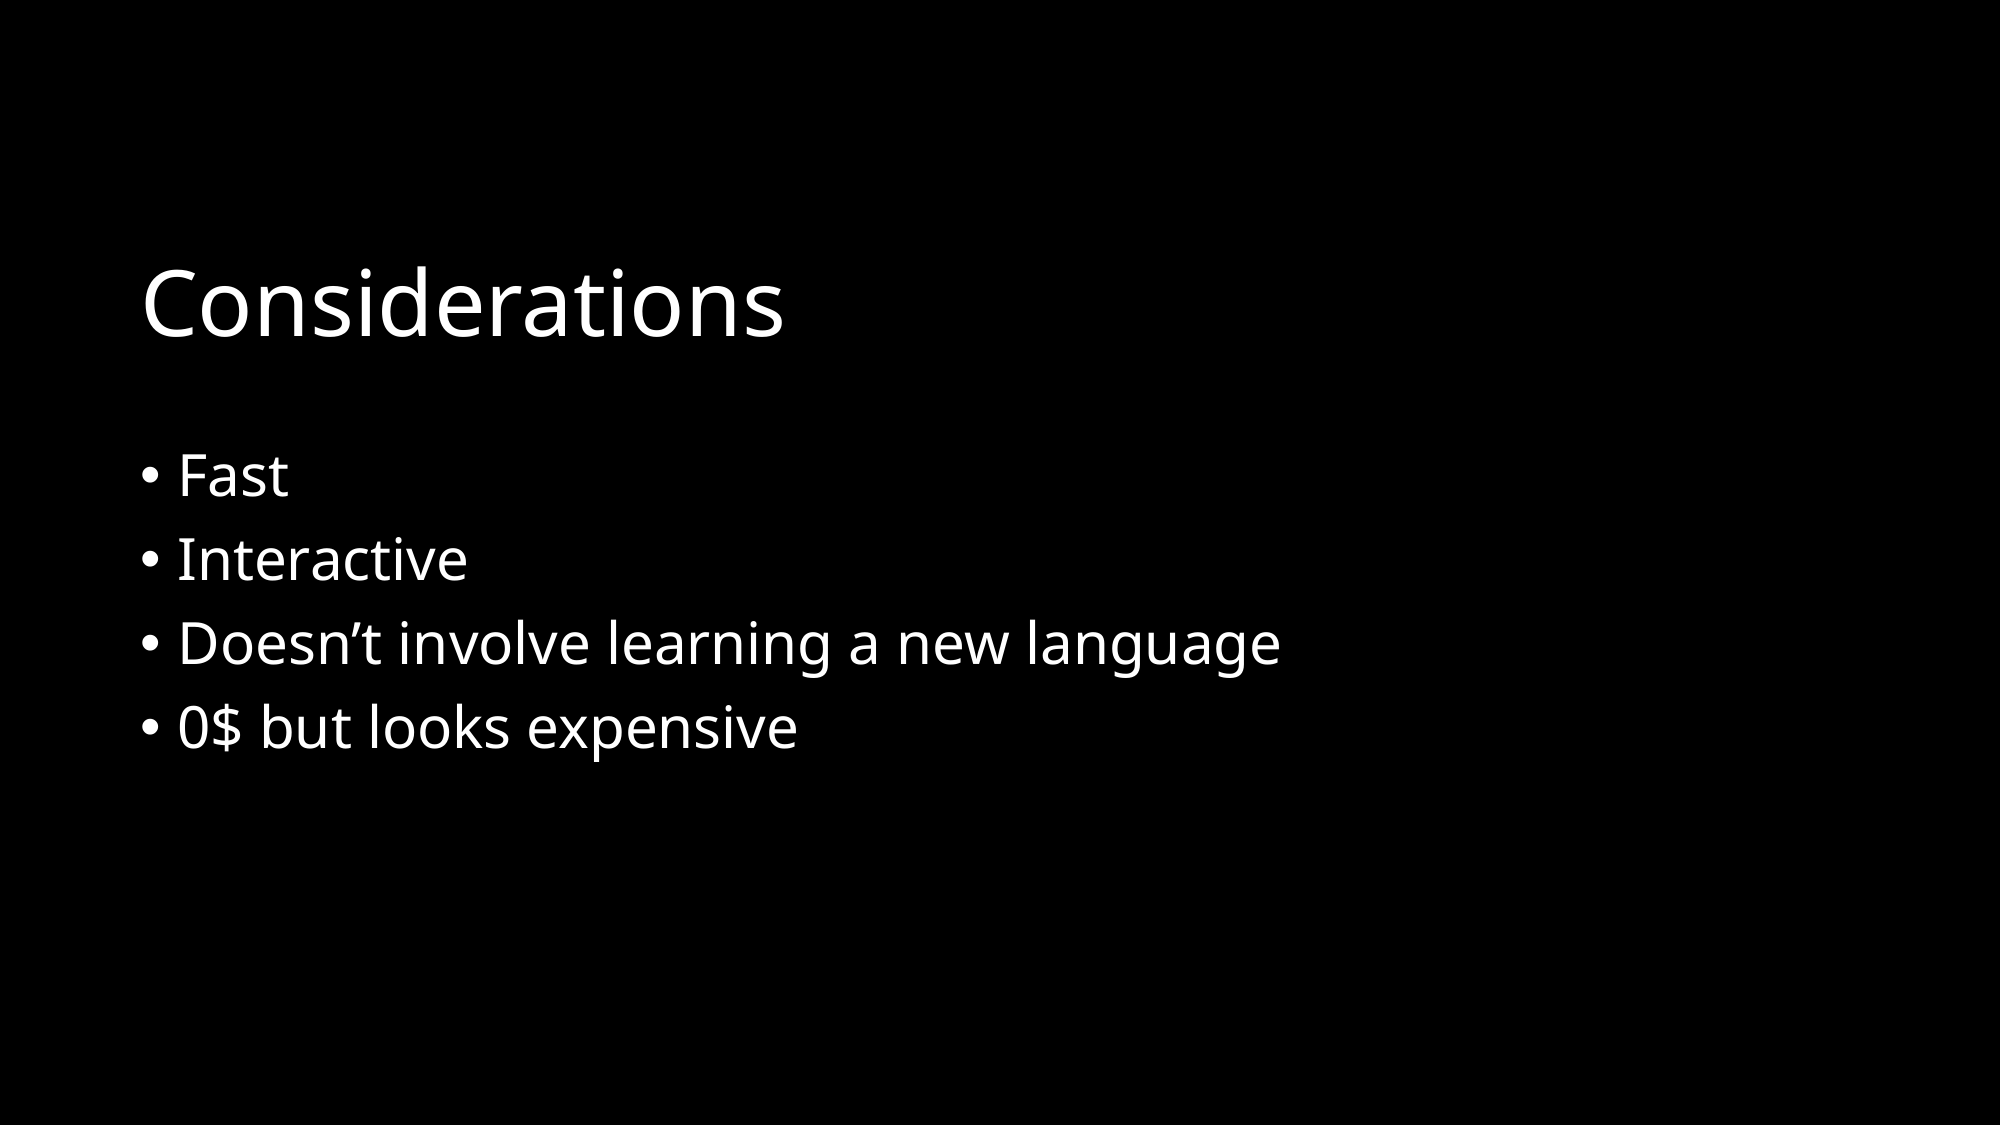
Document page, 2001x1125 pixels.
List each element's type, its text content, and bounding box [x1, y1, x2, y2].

list Fast Interactive Doesn’t involve learning a new language 0$ but looks expensive [125, 439, 1875, 940]
title Considerations [125, 249, 1625, 439]
